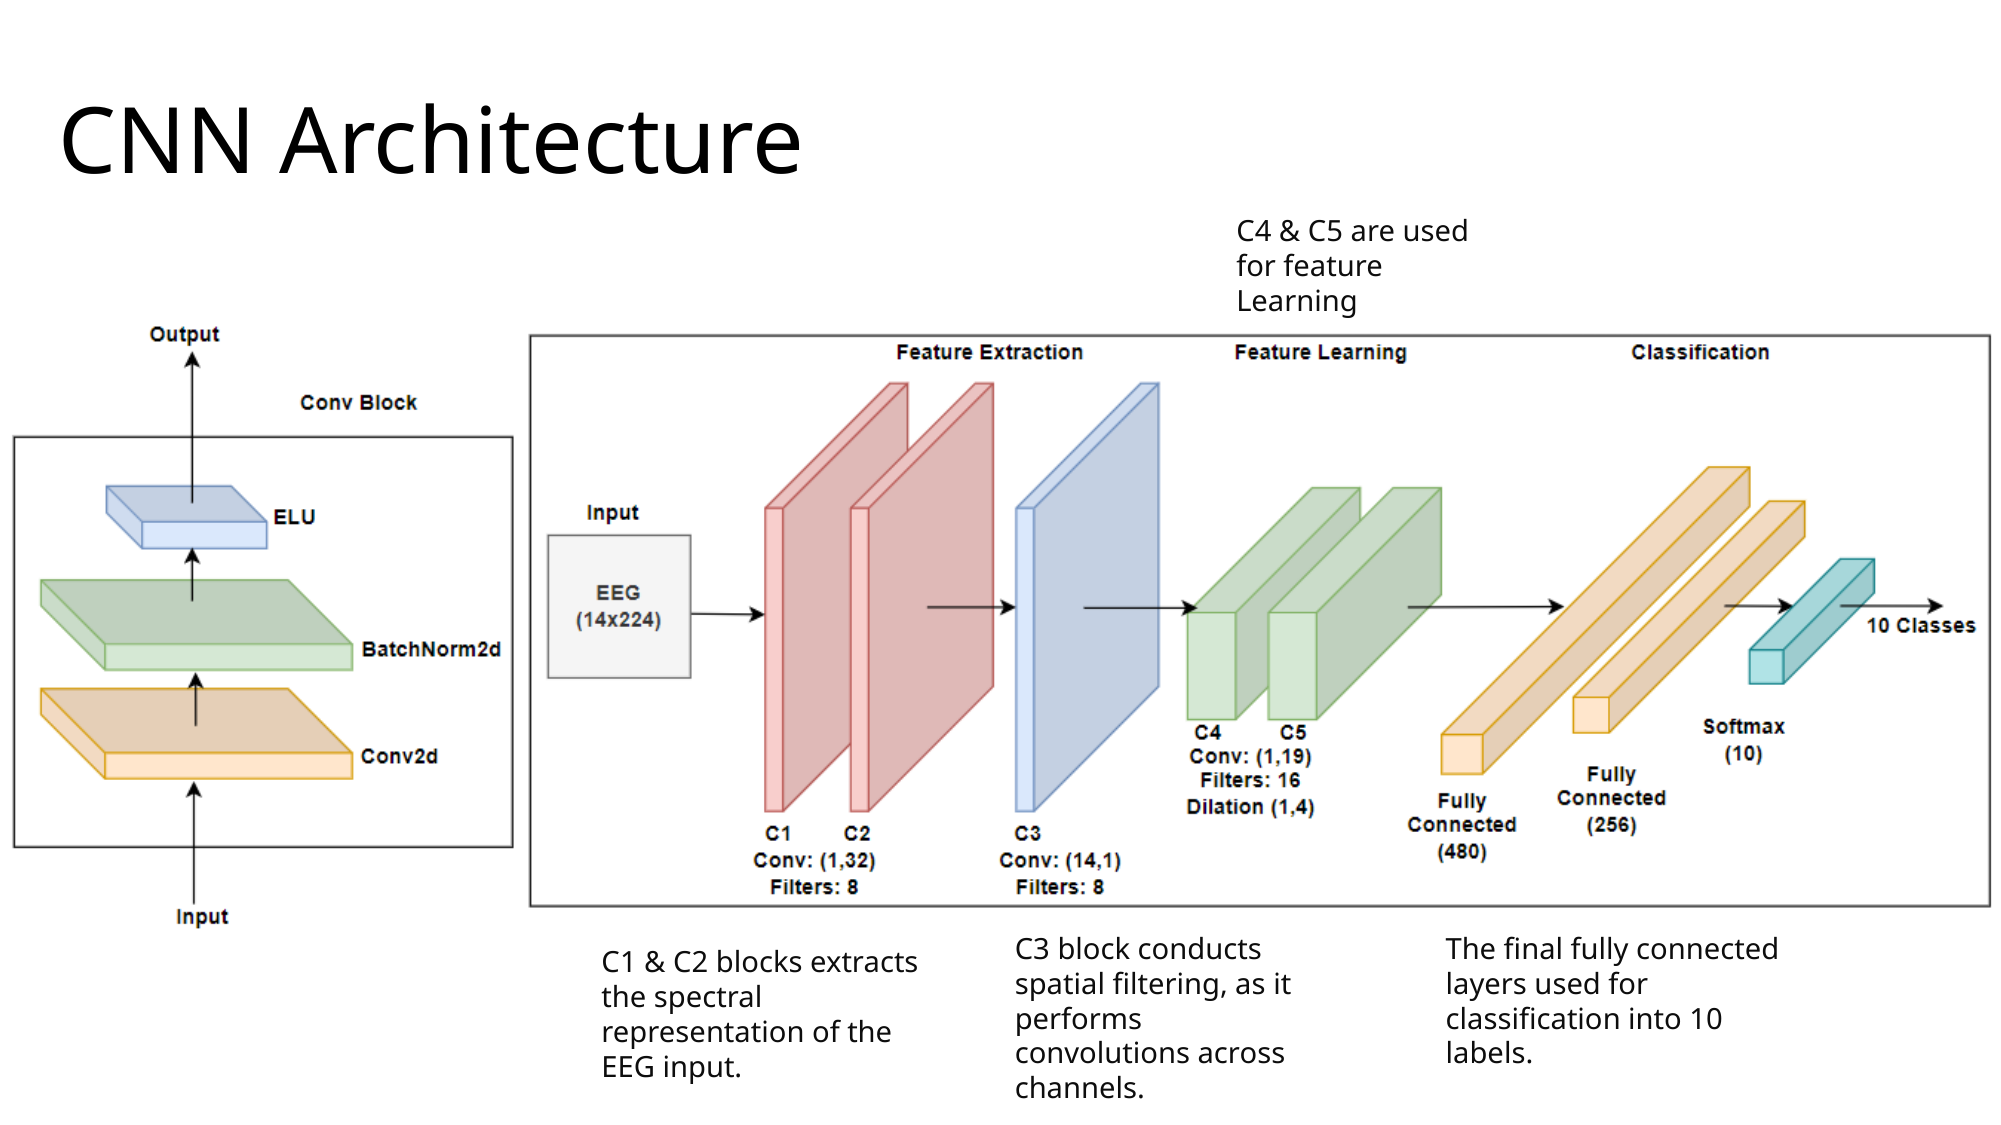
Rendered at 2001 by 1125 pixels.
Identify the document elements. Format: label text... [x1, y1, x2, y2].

text_box C1 & C2 blocks extracts the spectral representation of the EEG input. [586, 936, 946, 1091]
picture [5, 325, 2000, 936]
text_box C3 block conducts spatial filtering, as it performs convolutions across channels. [999, 936, 1318, 1113]
text_box C4 & C5 are used for feature Learning [1221, 204, 1499, 325]
title CNN Architecture [43, 46, 1769, 241]
text_box The final fully connected layers used for classification into 10 labels. [1430, 936, 1802, 1078]
